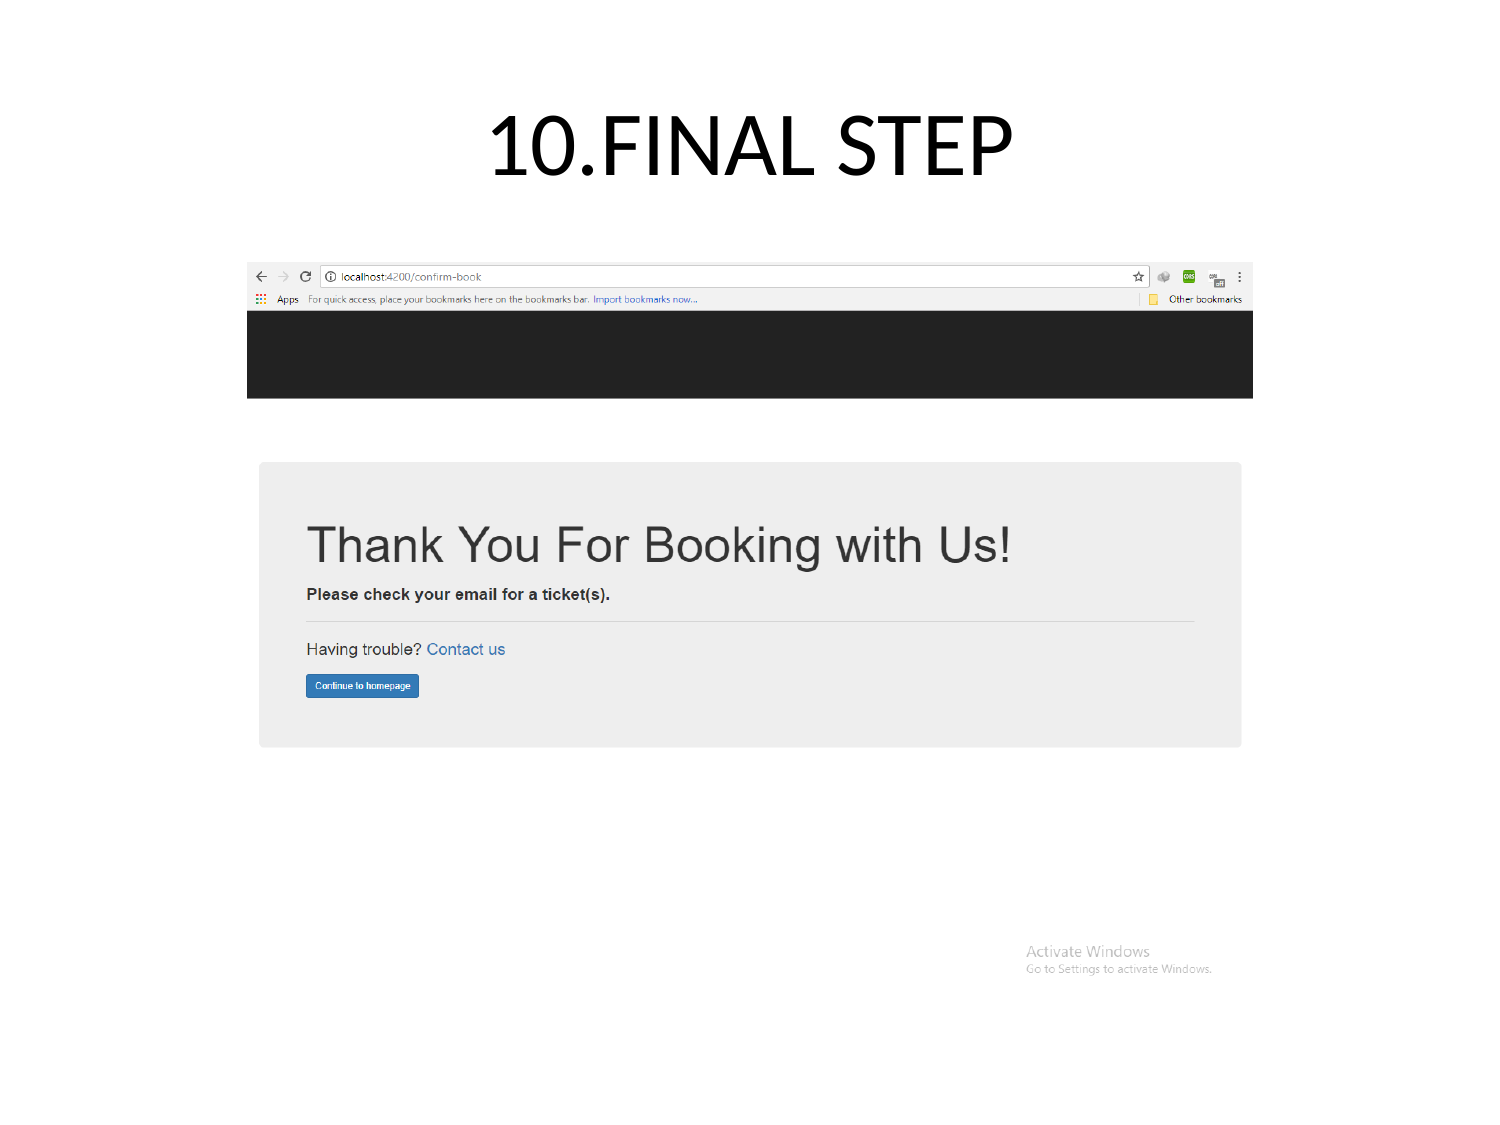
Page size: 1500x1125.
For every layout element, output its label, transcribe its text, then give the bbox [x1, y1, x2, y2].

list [246, 262, 1254, 1006]
title 10.FINAL STEP [75, 45, 1425, 233]
